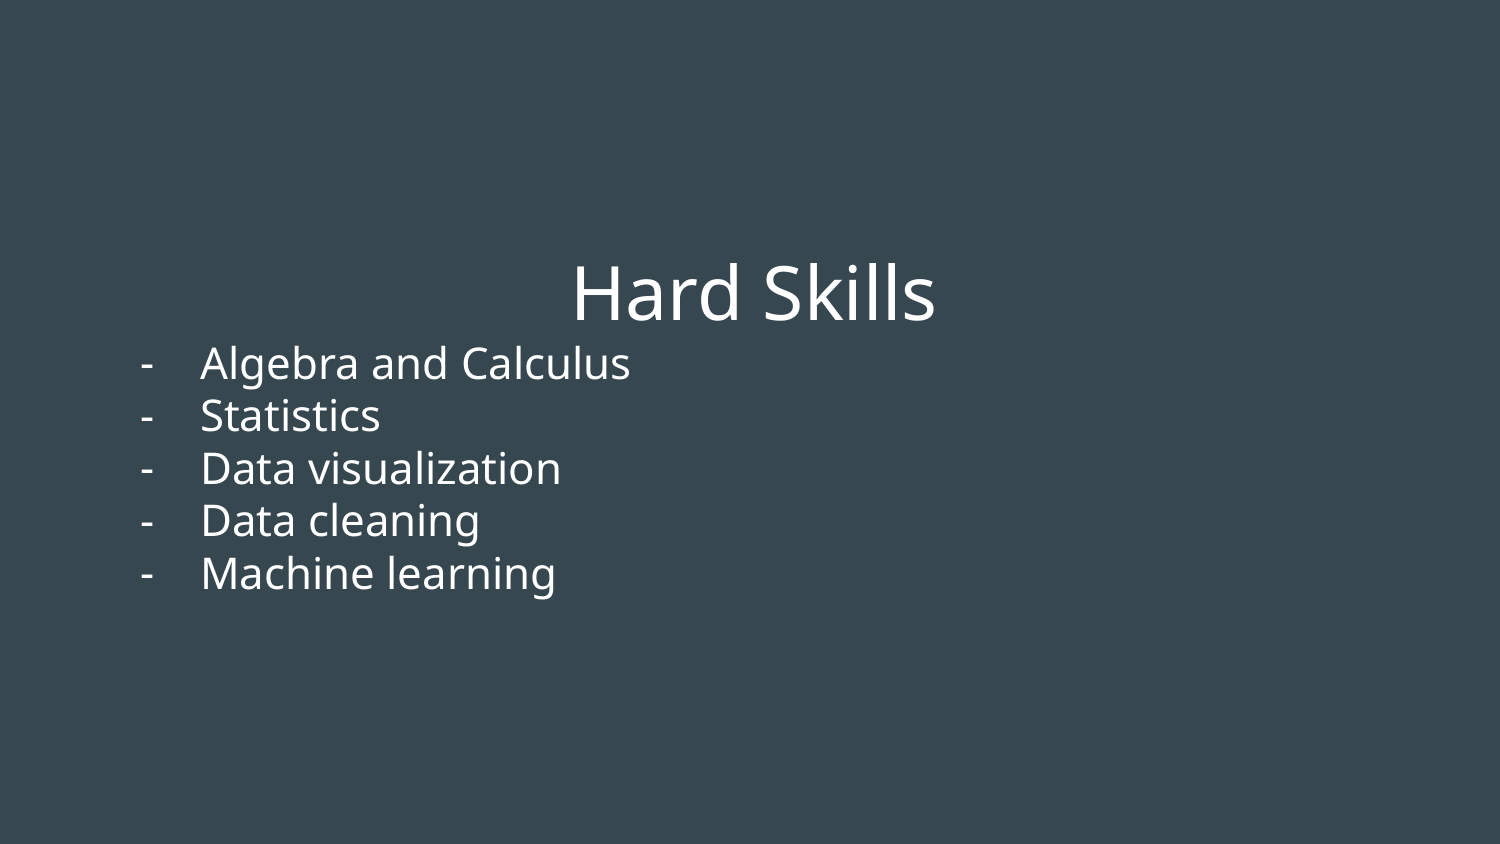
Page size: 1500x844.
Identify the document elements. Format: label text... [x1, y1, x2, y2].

title Hard Skills Algebra and Calculus Statistics Data visualization Data cleaning Machine learning [110, 351, 1399, 493]
